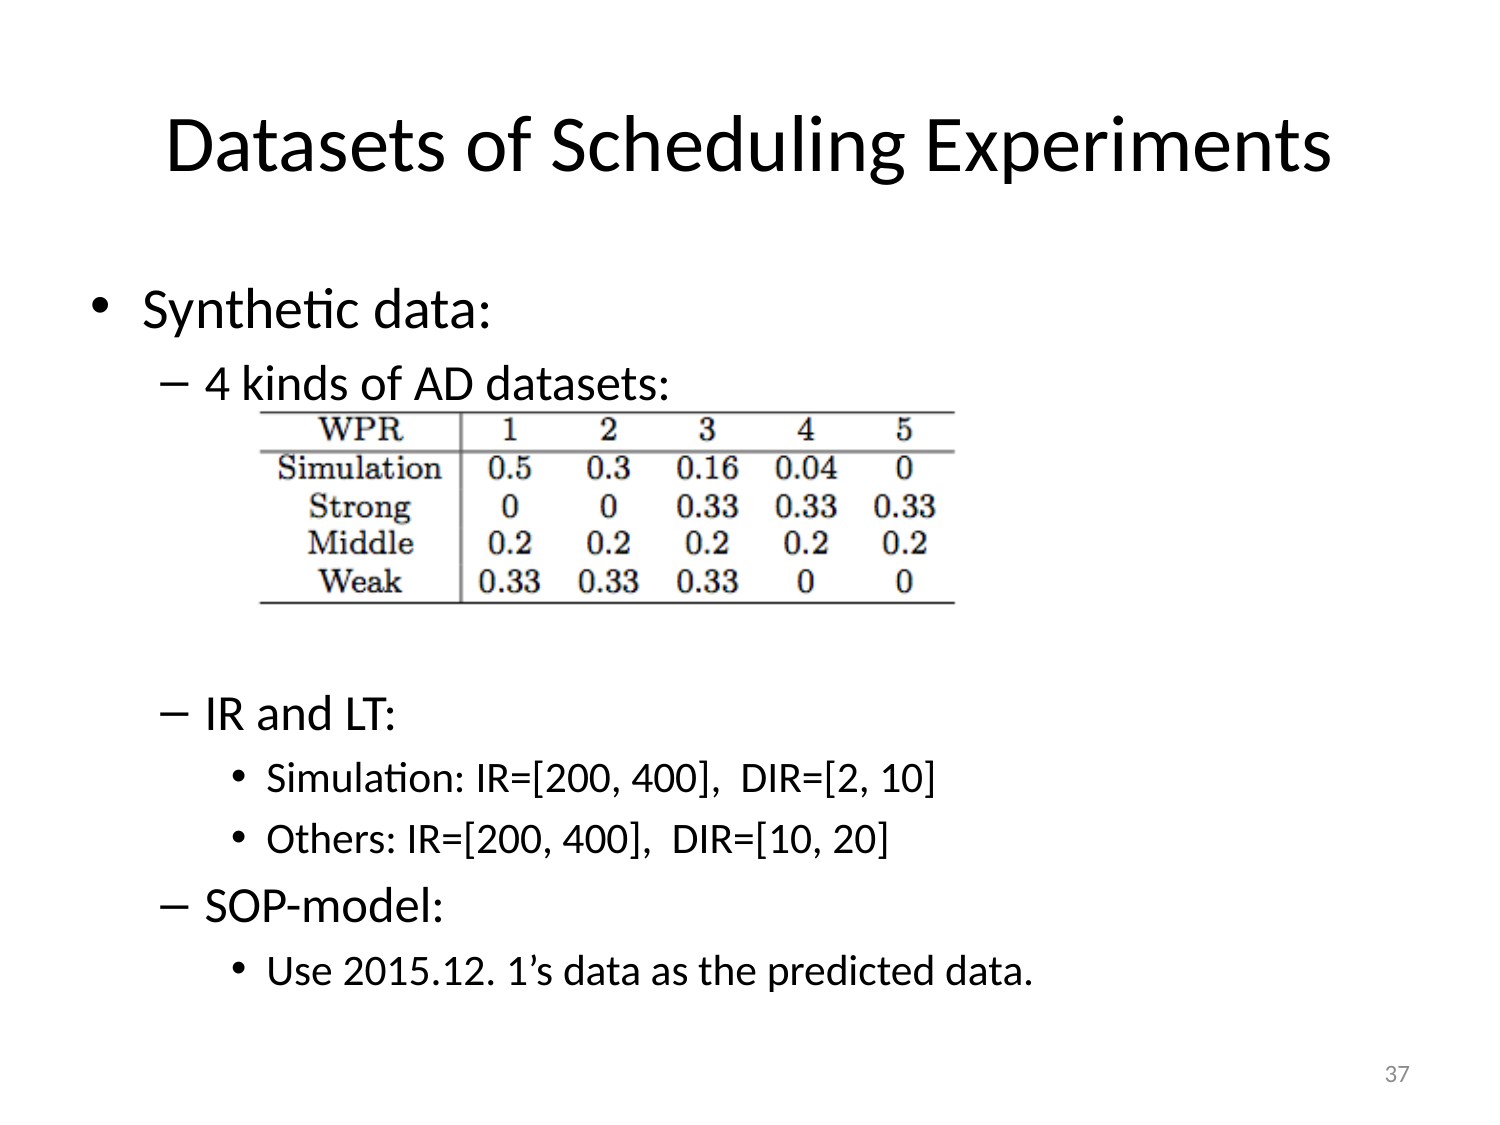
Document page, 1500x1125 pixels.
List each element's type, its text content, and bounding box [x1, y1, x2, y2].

slide_number 37 [1074, 1042, 1425, 1103]
title Datasets of Scheduling Experiments [75, 45, 1425, 233]
picture [253, 408, 963, 614]
list Synthetic data: 4 kinds of AD datasets: IR and LT: Simulation: IR=[200, 400], DIR=[2, 10] Others: IR=[200, 400], DIR=[10, 20] SOP-model: Use 2015.12. 1’s data as the predicted data. [75, 262, 1425, 1005]
